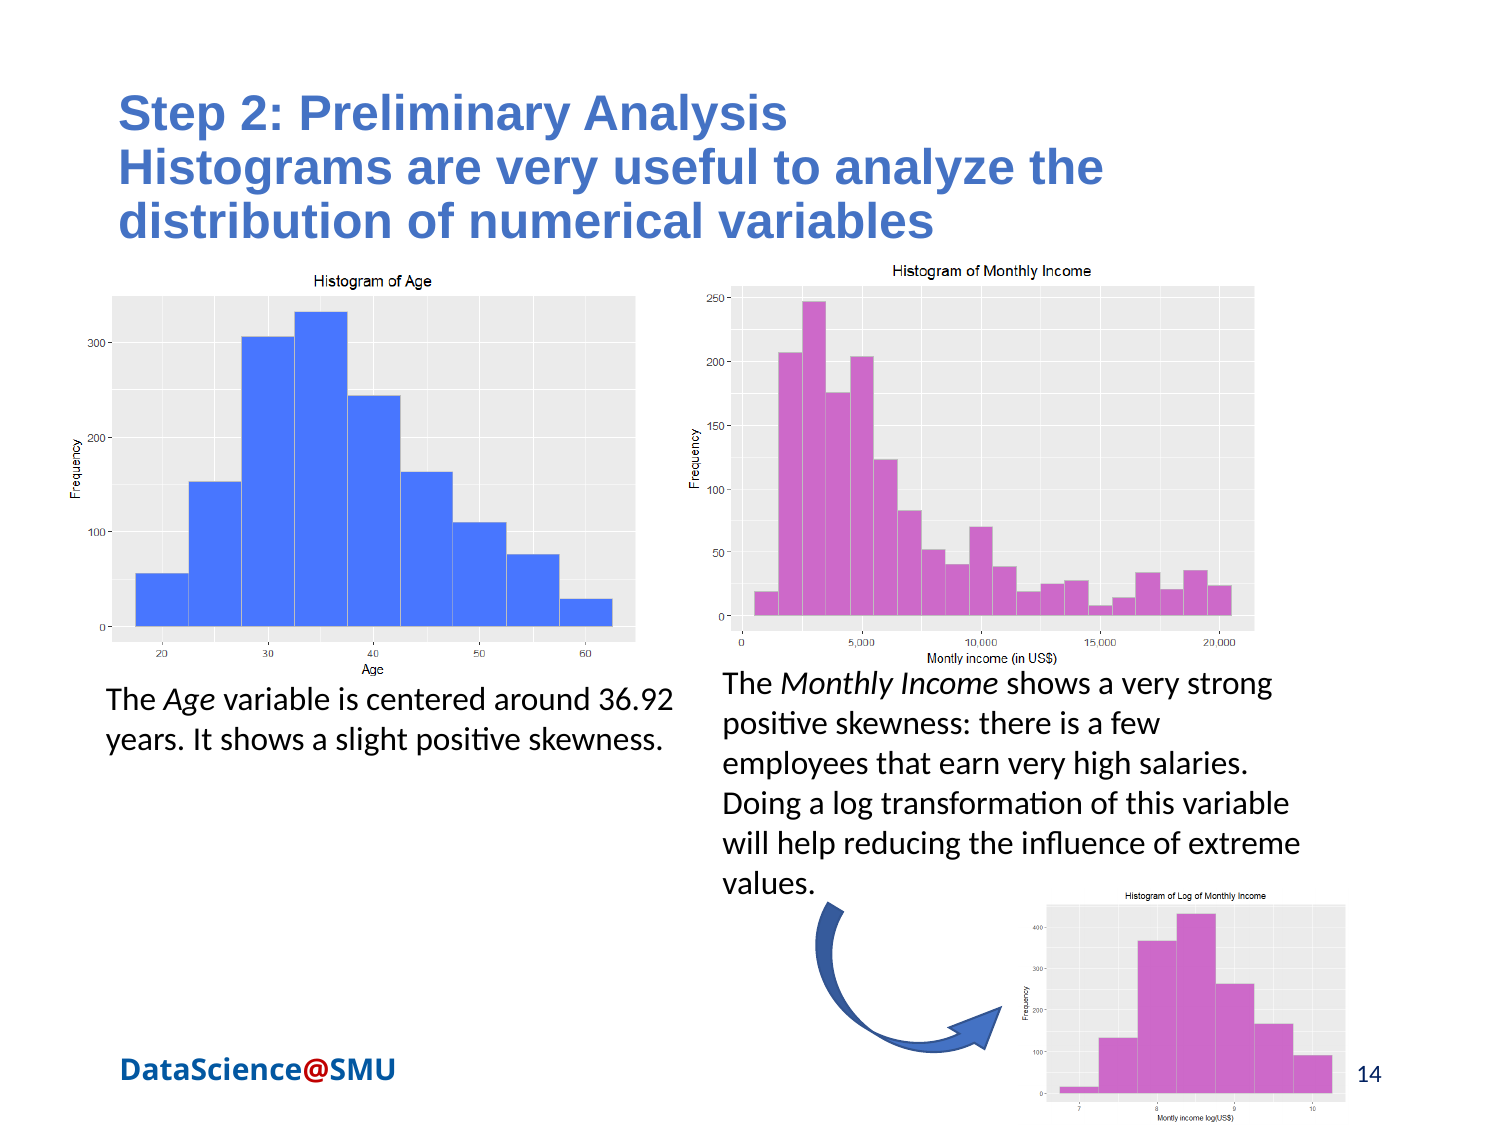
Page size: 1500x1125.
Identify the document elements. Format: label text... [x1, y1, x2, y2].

text_box The Monthly Income shows a very strong positive skewness: there is a few employees that earn very high salaries. Doing a log transformation of this variable will help reducing the influence of extreme values. [707, 653, 1329, 909]
text_box The Age variable is centered around 36.92 years. It shows a slight positive skewness. [91, 670, 707, 765]
picture [681, 256, 1261, 671]
picture [1018, 888, 1349, 1125]
slide_number 14 [1349, 1042, 1397, 1103]
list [62, 267, 642, 682]
title Step 2: Preliminary Analysis Histograms are very useful to analyze the distribution of numerical variables [103, 59, 1397, 278]
text_box [815, 901, 1003, 1054]
